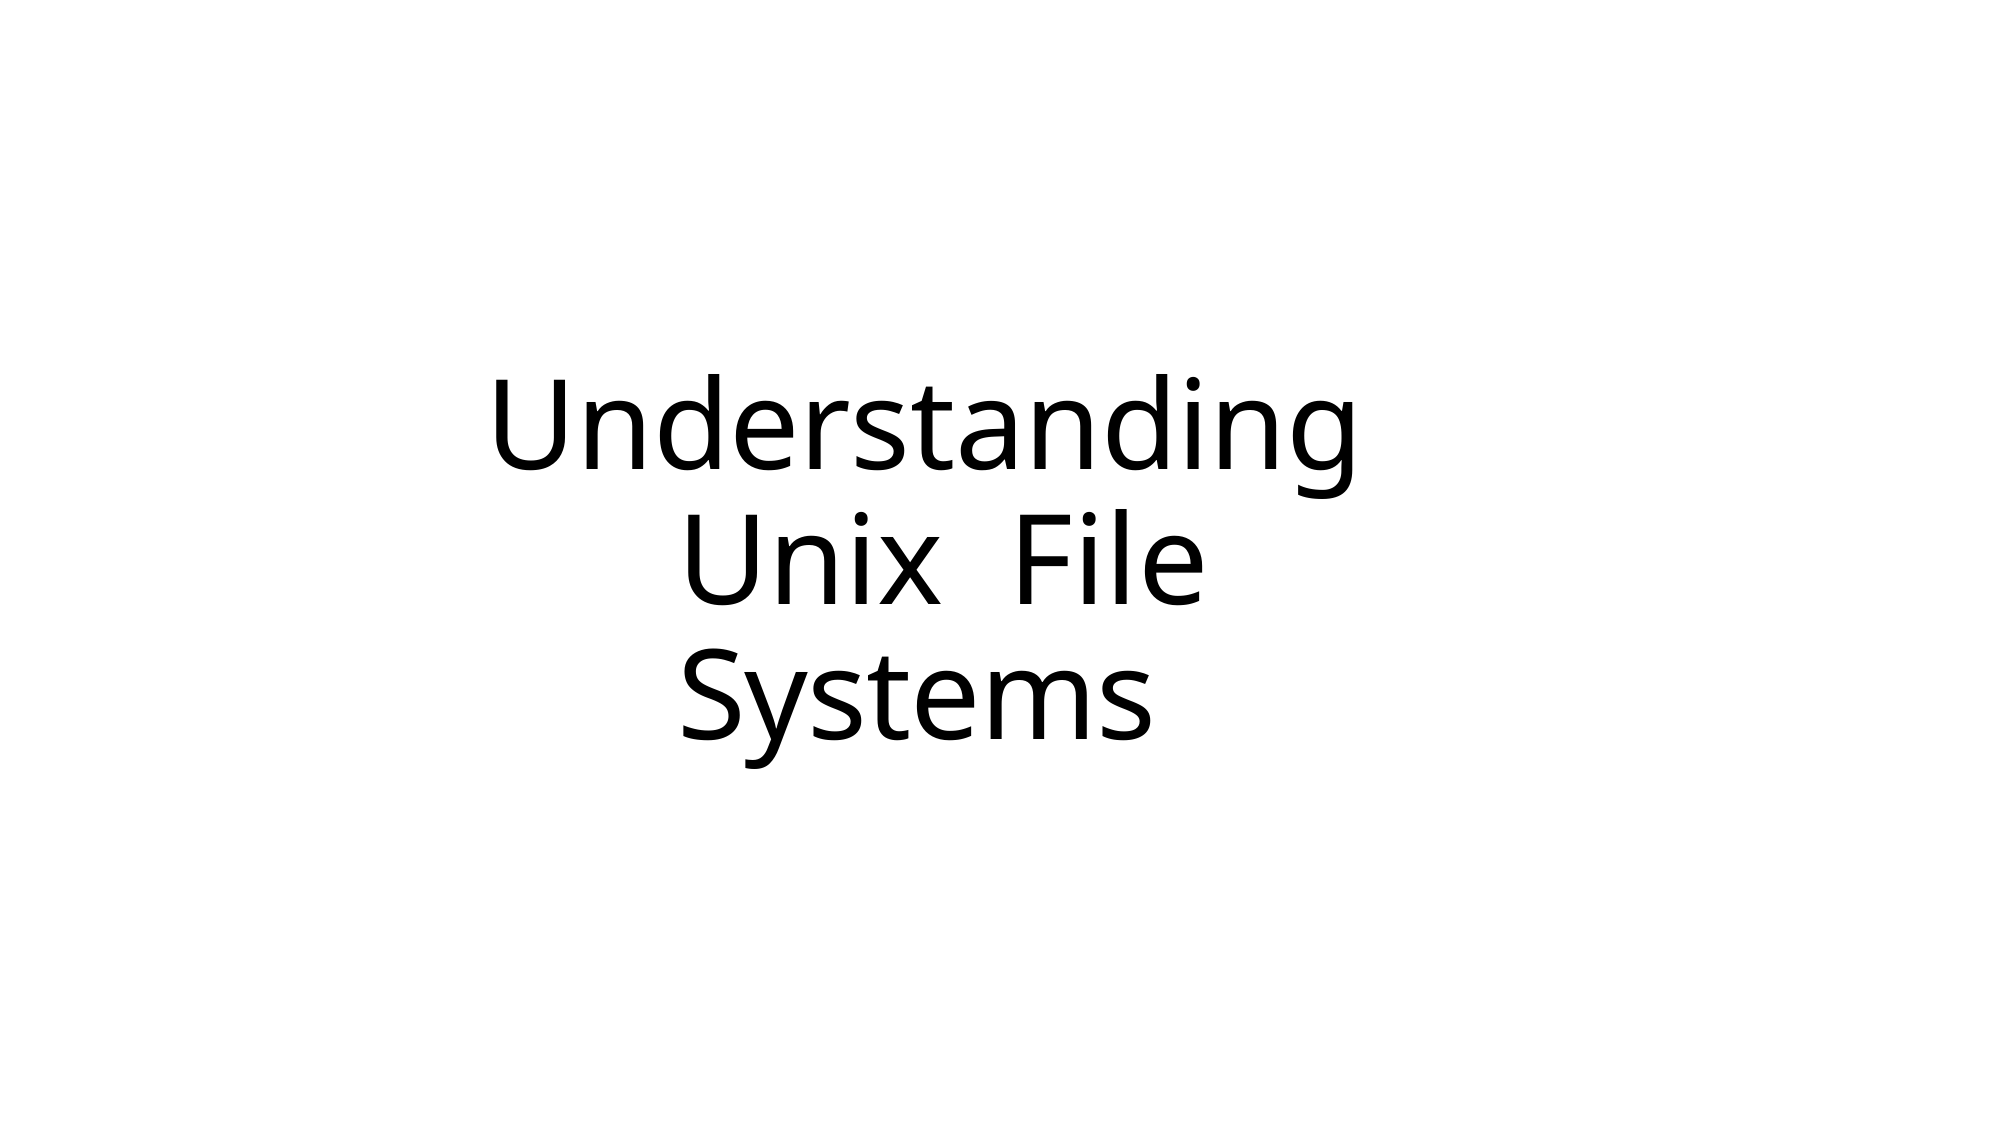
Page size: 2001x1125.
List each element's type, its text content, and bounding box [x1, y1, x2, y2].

title Understanding Unix File Systems [371, 273, 1629, 765]
